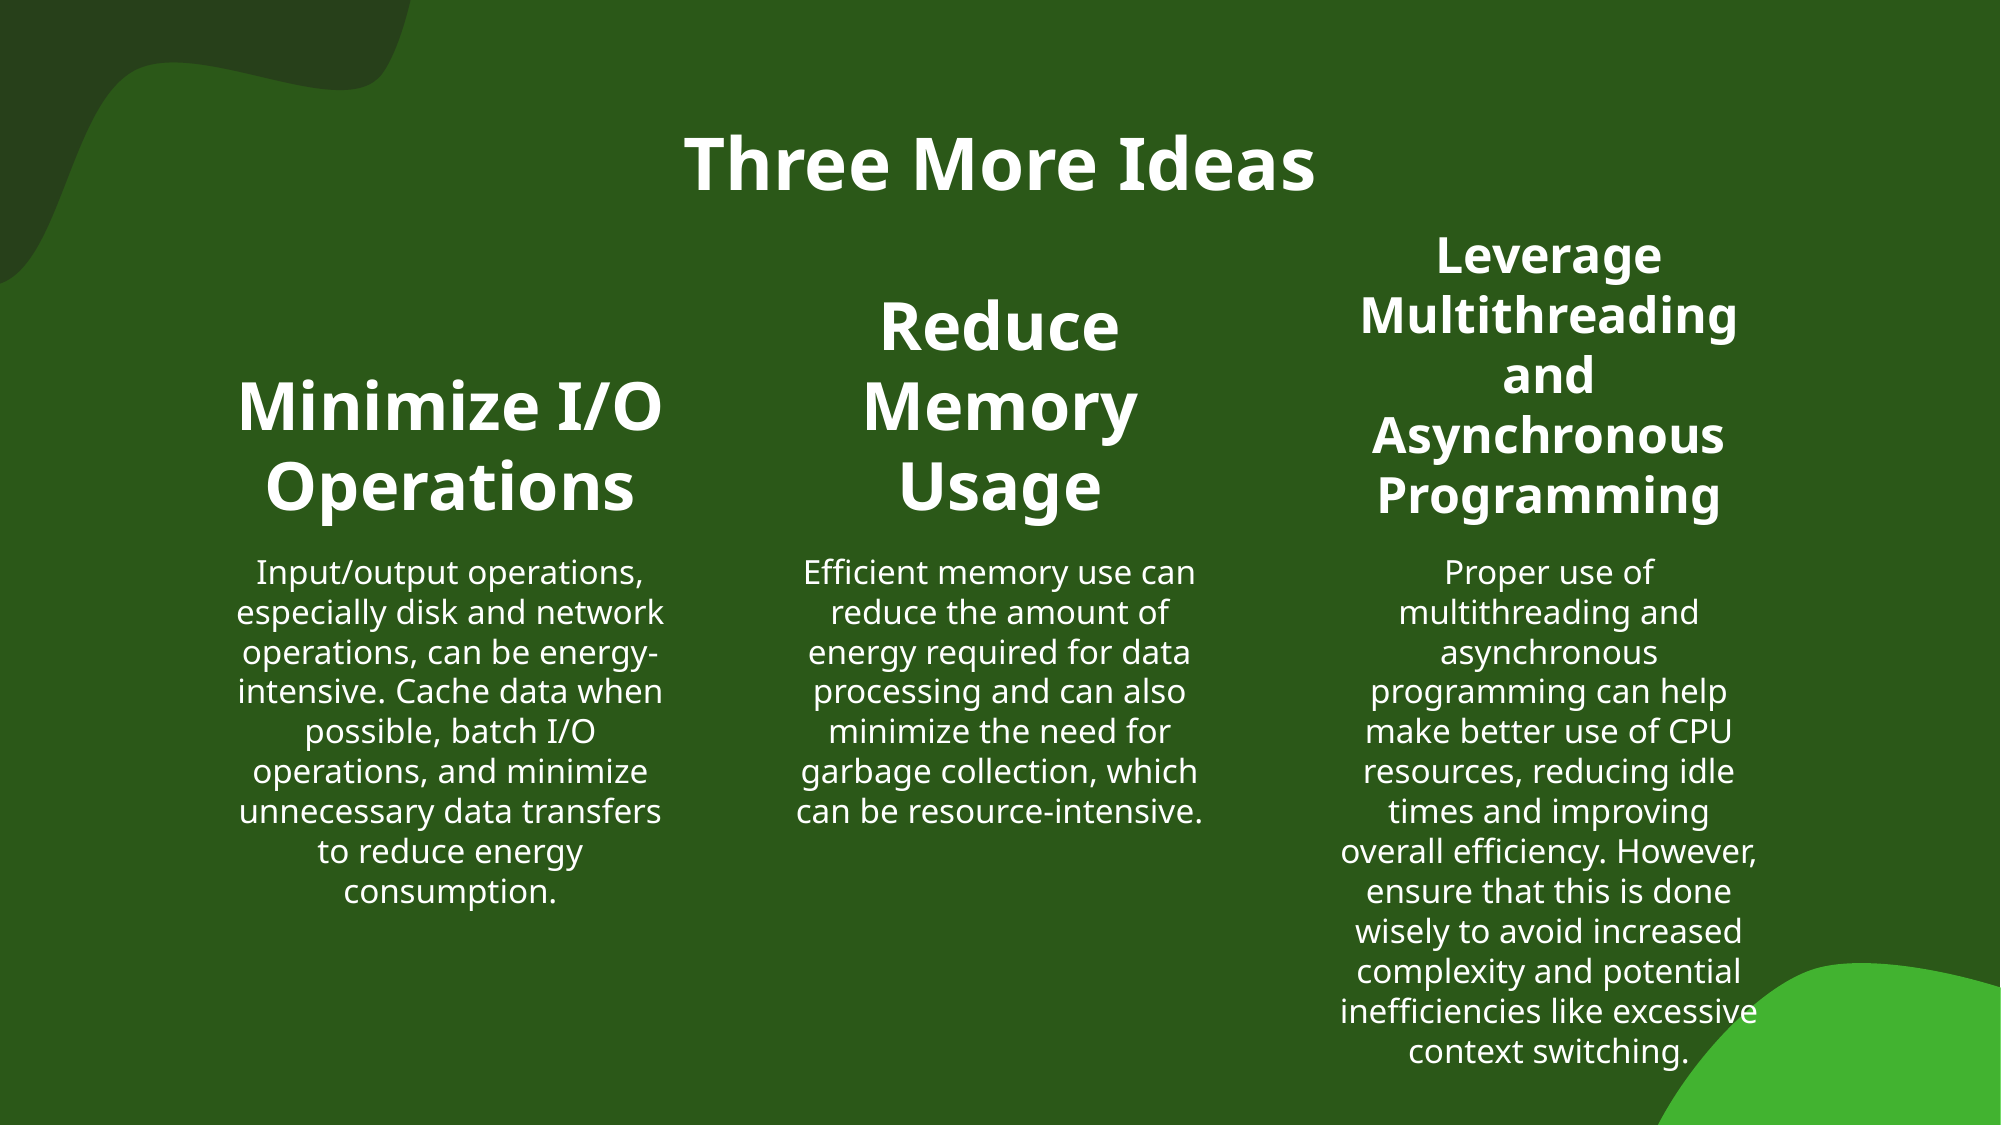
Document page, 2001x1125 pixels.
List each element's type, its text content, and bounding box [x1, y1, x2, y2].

subtitle Efficient memory use can reduce the amount of energy required for data processing and can also minimize the need for garbage collection, which can be resource-intensive. [765, 530, 1235, 819]
subtitle Reduce Memory Usage [765, 428, 1235, 530]
subtitle Input/output operations, especially disk and network operations, can be energy-intensive. Cache data when possible, batch I/O operations, and minimize unnecessary data transfers to reduce energy consumption. [215, 530, 686, 819]
subtitle Minimize I/O Operations [215, 428, 686, 530]
subtitle Proper use of multithreading and asynchronous programming can help make better use of CPU resources, reducing idle times and improving overall efficiency. However, ensure that this is done wisely to avoid increased complexity and potential inefficiencies like excessive context switching. [1314, 544, 1784, 819]
subtitle Leverage Multithreading and Asynchronous Programming [1314, 428, 1784, 544]
title Three More Ideas [157, 97, 1843, 223]
